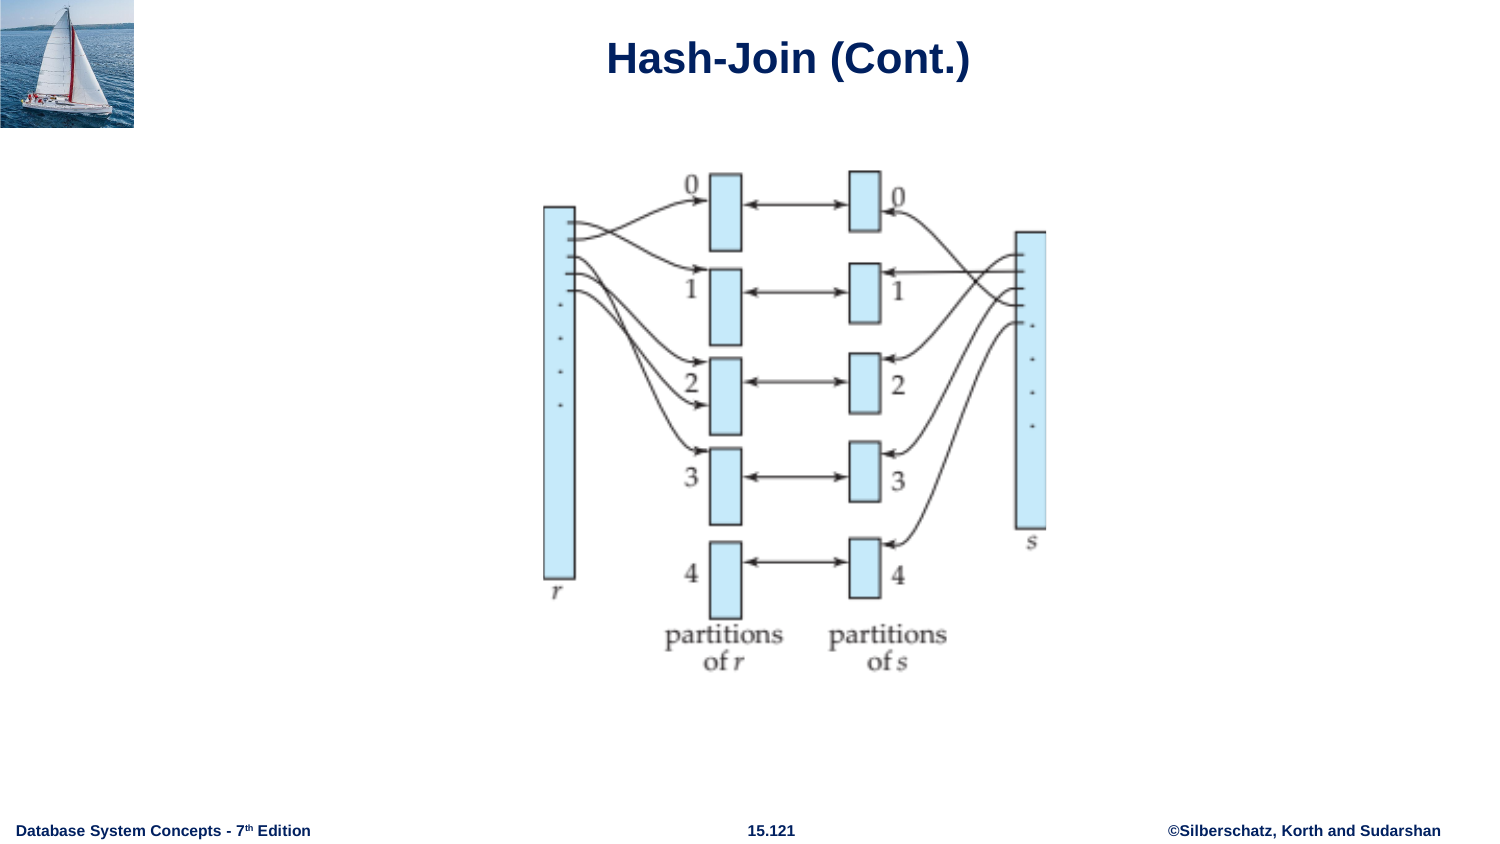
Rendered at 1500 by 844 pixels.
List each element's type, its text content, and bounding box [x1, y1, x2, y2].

picture [0, 0, 134, 128]
picture [543, 168, 1047, 675]
title Hash-Join (Cont.) [125, 14, 1452, 90]
